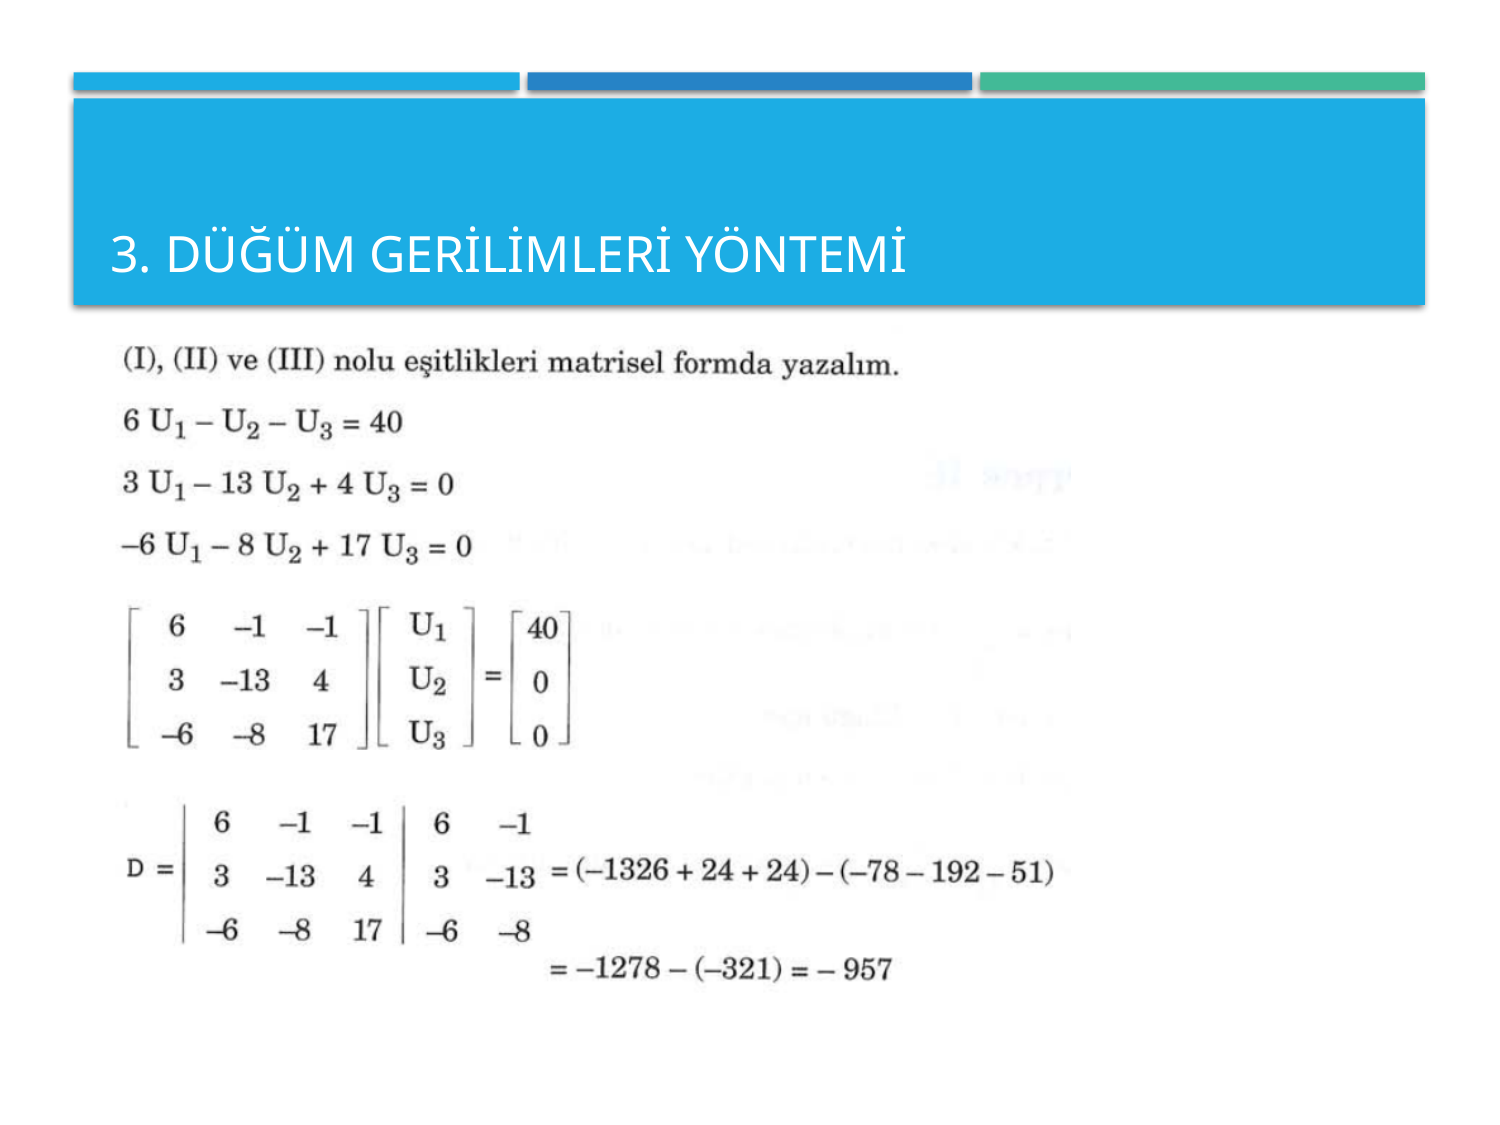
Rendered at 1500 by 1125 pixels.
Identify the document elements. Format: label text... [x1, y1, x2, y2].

picture [79, 324, 1072, 995]
title 3. Düğüm gerilimleri yöntemi [95, 112, 1406, 291]
